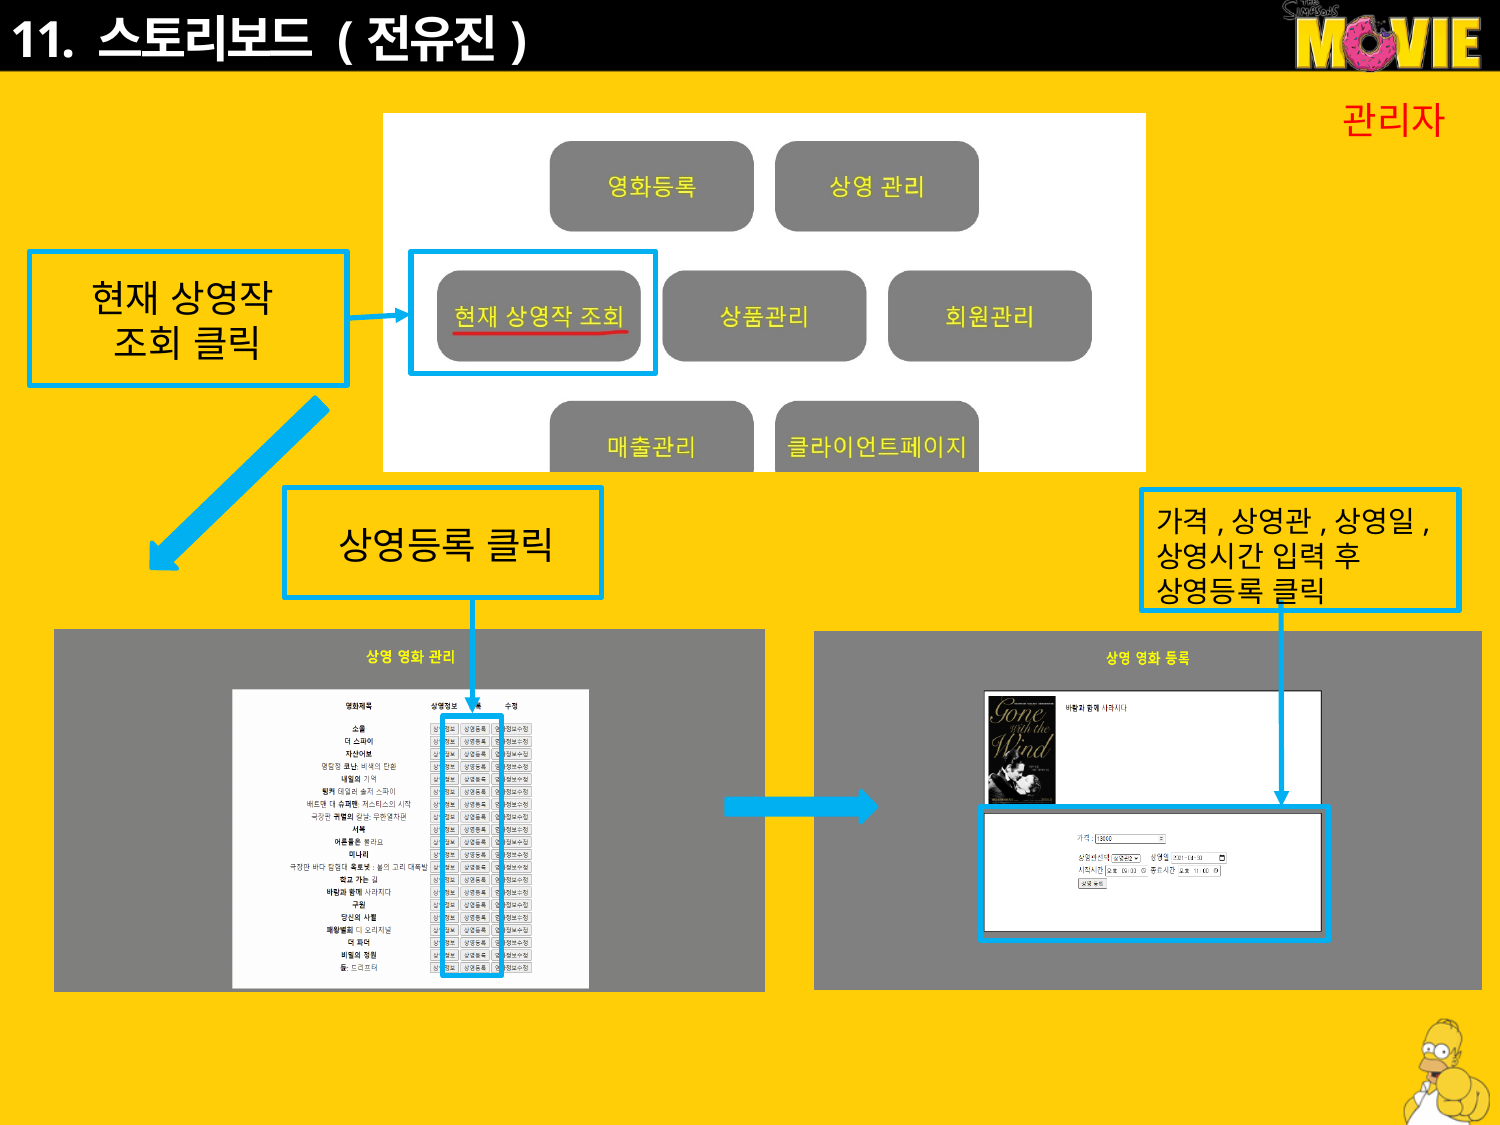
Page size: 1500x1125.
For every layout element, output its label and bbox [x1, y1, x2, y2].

text_box [346, 314, 412, 319]
picture [0, 0, 1500, 1125]
